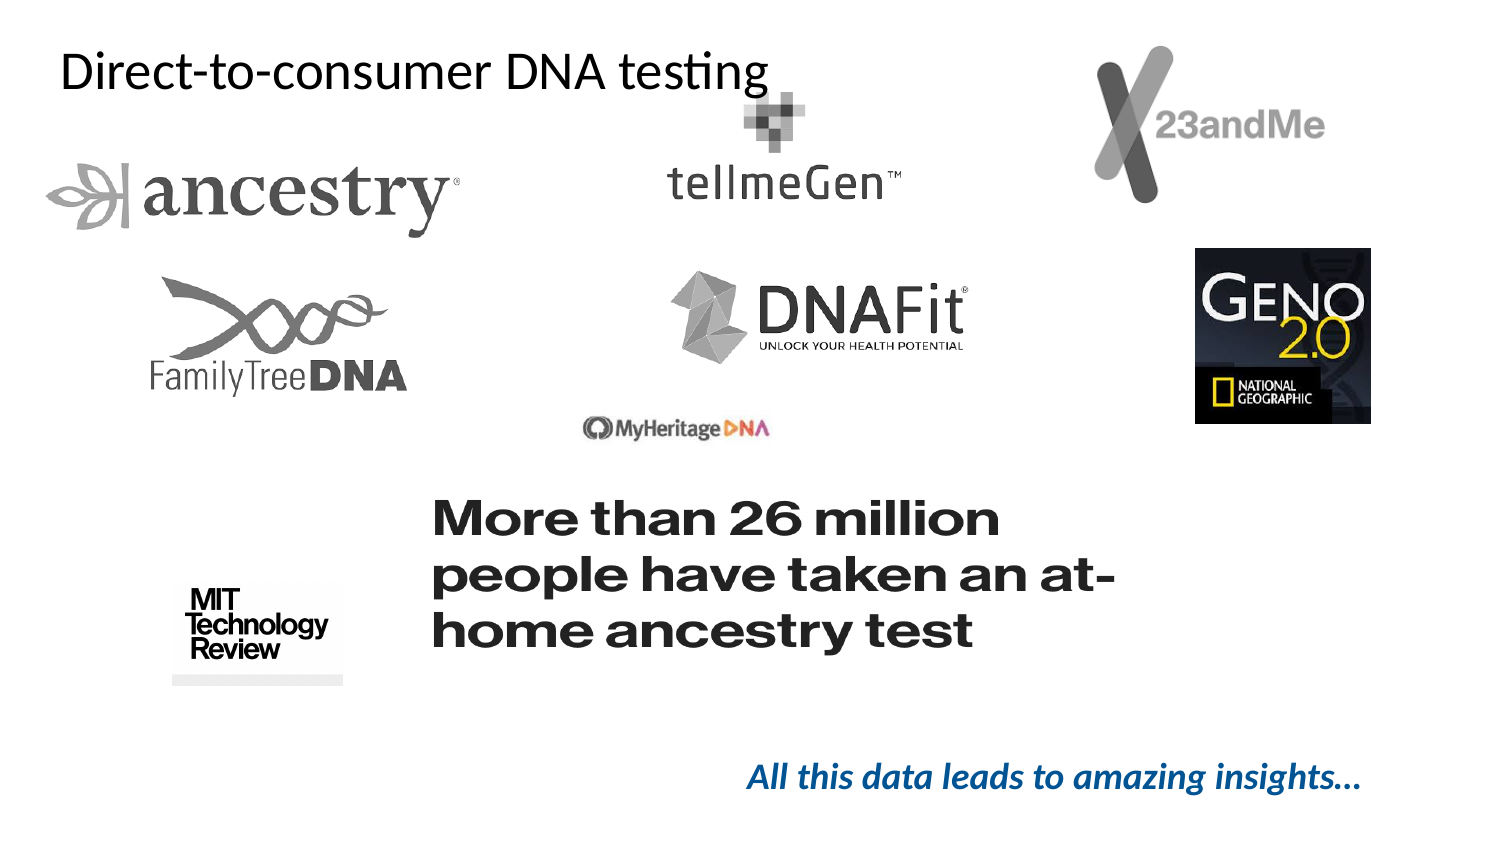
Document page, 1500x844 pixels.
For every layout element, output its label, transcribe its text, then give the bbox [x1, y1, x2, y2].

text_box All this data leads to amazing insights… [732, 744, 1479, 790]
picture [151, 276, 407, 398]
picture [667, 92, 901, 224]
picture [1091, 5, 1328, 243]
picture [406, 265, 1182, 681]
picture [45, 163, 460, 238]
picture [1195, 247, 1371, 424]
text_box Direct-to-consumer DNA testing [45, 34, 1087, 249]
picture [172, 579, 344, 686]
